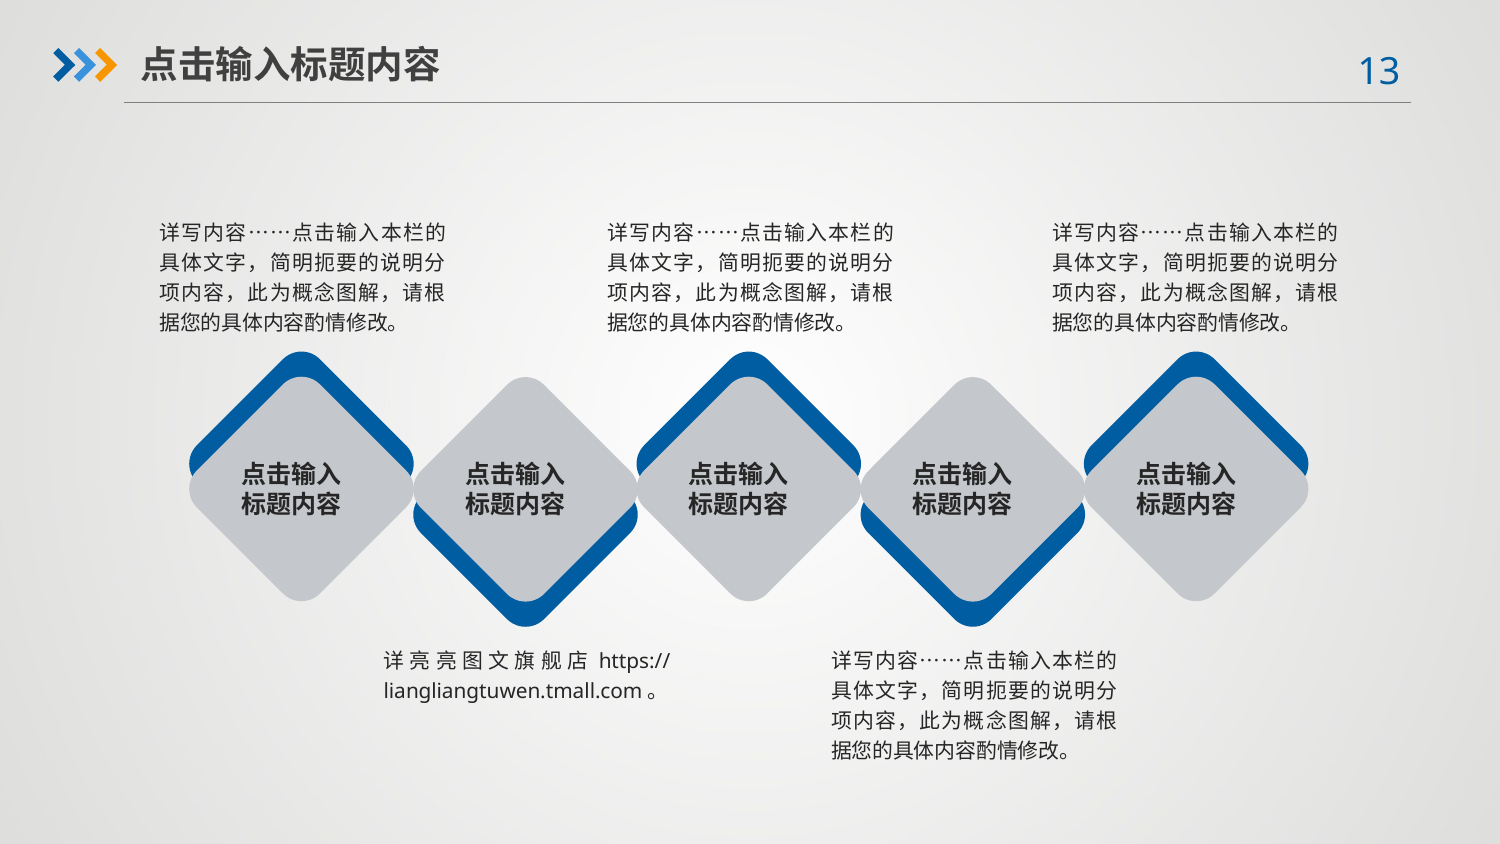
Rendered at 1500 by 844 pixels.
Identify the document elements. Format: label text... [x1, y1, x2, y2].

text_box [885, 402, 1061, 602]
text_box 详写内容……点击输入本栏的具体文字，简明扼要的说明分项内容，此为概念图解，请根据您的具体内容酌情修改。 [830, 643, 1118, 764]
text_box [1108, 376, 1284, 577]
text_box 详写内容……点击输入本栏的具体文字，简明扼要的说明分项内容，此为概念图解，请根据您的具体内容酌情修改。 [159, 214, 446, 335]
picture [0, 0, 1500, 844]
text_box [214, 376, 389, 577]
text_box 详写内容……点击输入本栏的具体文字，简明扼要的说明分项内容，此为概念图解，请根据您的具体内容酌情修改。 [607, 214, 894, 335]
text_box 点击输入标题内容 [140, 32, 491, 95]
text_box 详亮亮图文旗舰店https://liangliangtuwen.tmall.com。 [383, 643, 671, 704]
text_box 详写内容……点击输入本栏的具体文字，简明扼要的说明分项内容，此为概念图解，请根据您的具体内容酌情修改。 [1052, 214, 1339, 335]
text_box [438, 402, 613, 602]
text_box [661, 376, 837, 577]
